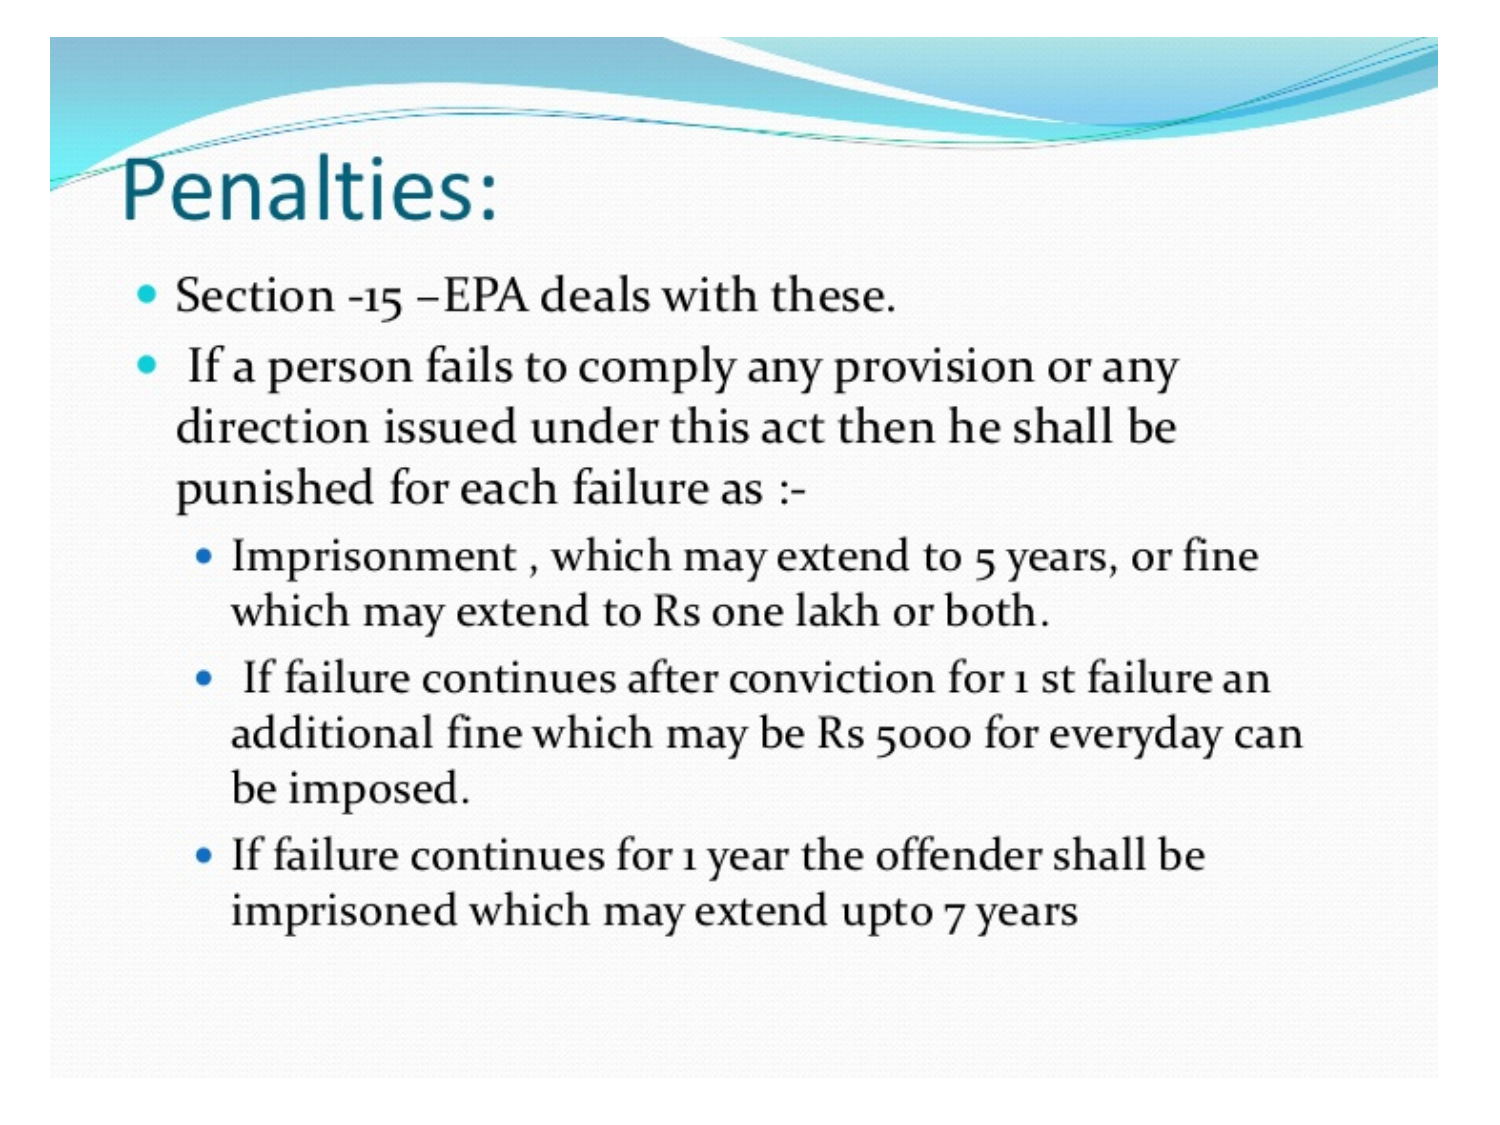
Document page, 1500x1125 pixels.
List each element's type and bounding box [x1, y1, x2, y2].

picture [49, 37, 1438, 1079]
